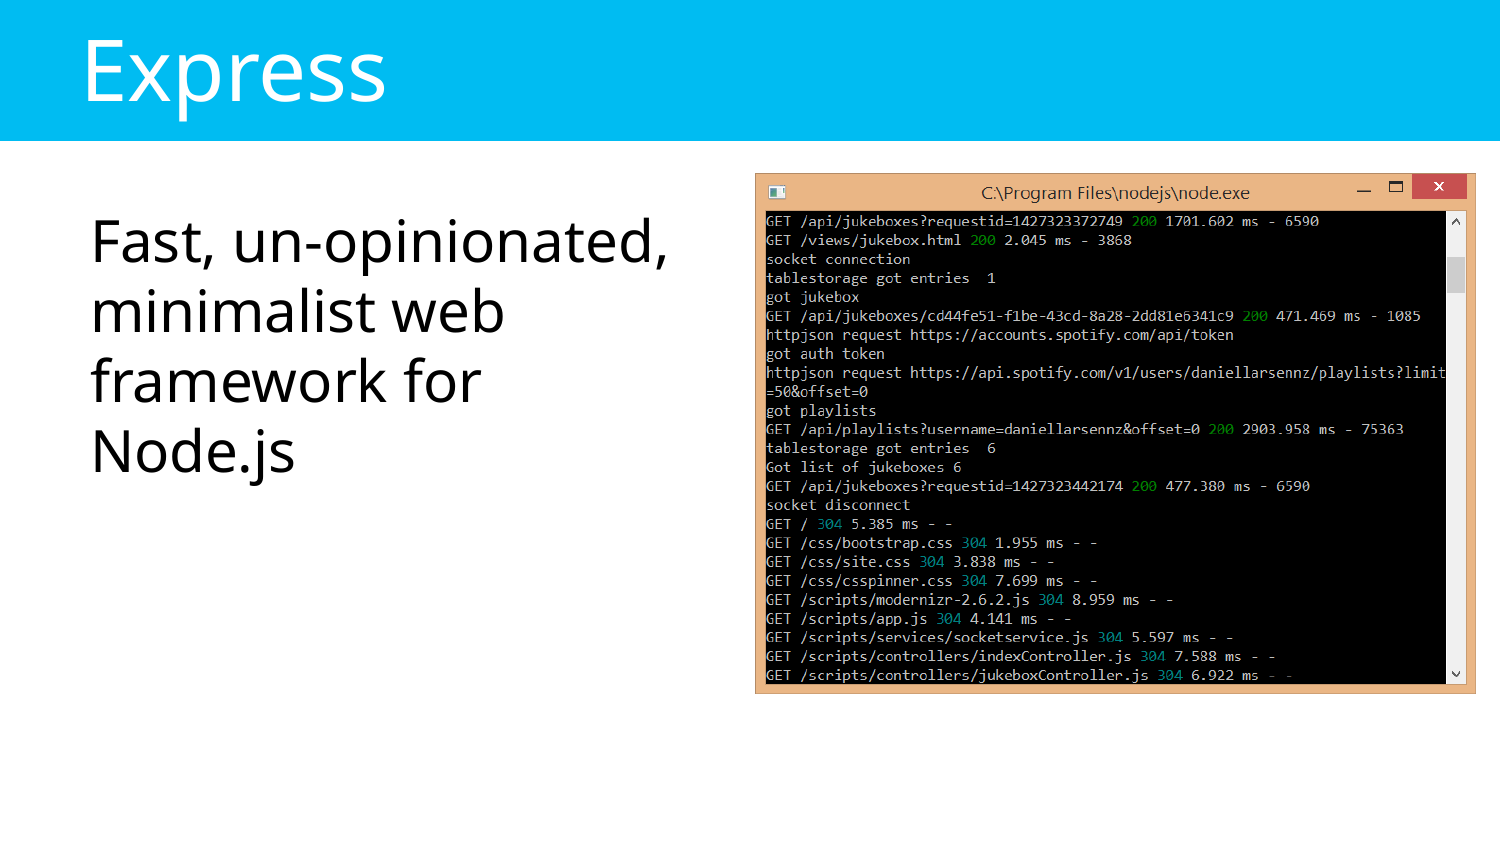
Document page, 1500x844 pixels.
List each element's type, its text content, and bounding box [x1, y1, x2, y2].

list Fast, un-opinionated, minimalist web framework for Node.js [75, 196, 715, 754]
picture [755, 173, 1476, 694]
title Express [64, 0, 1415, 138]
